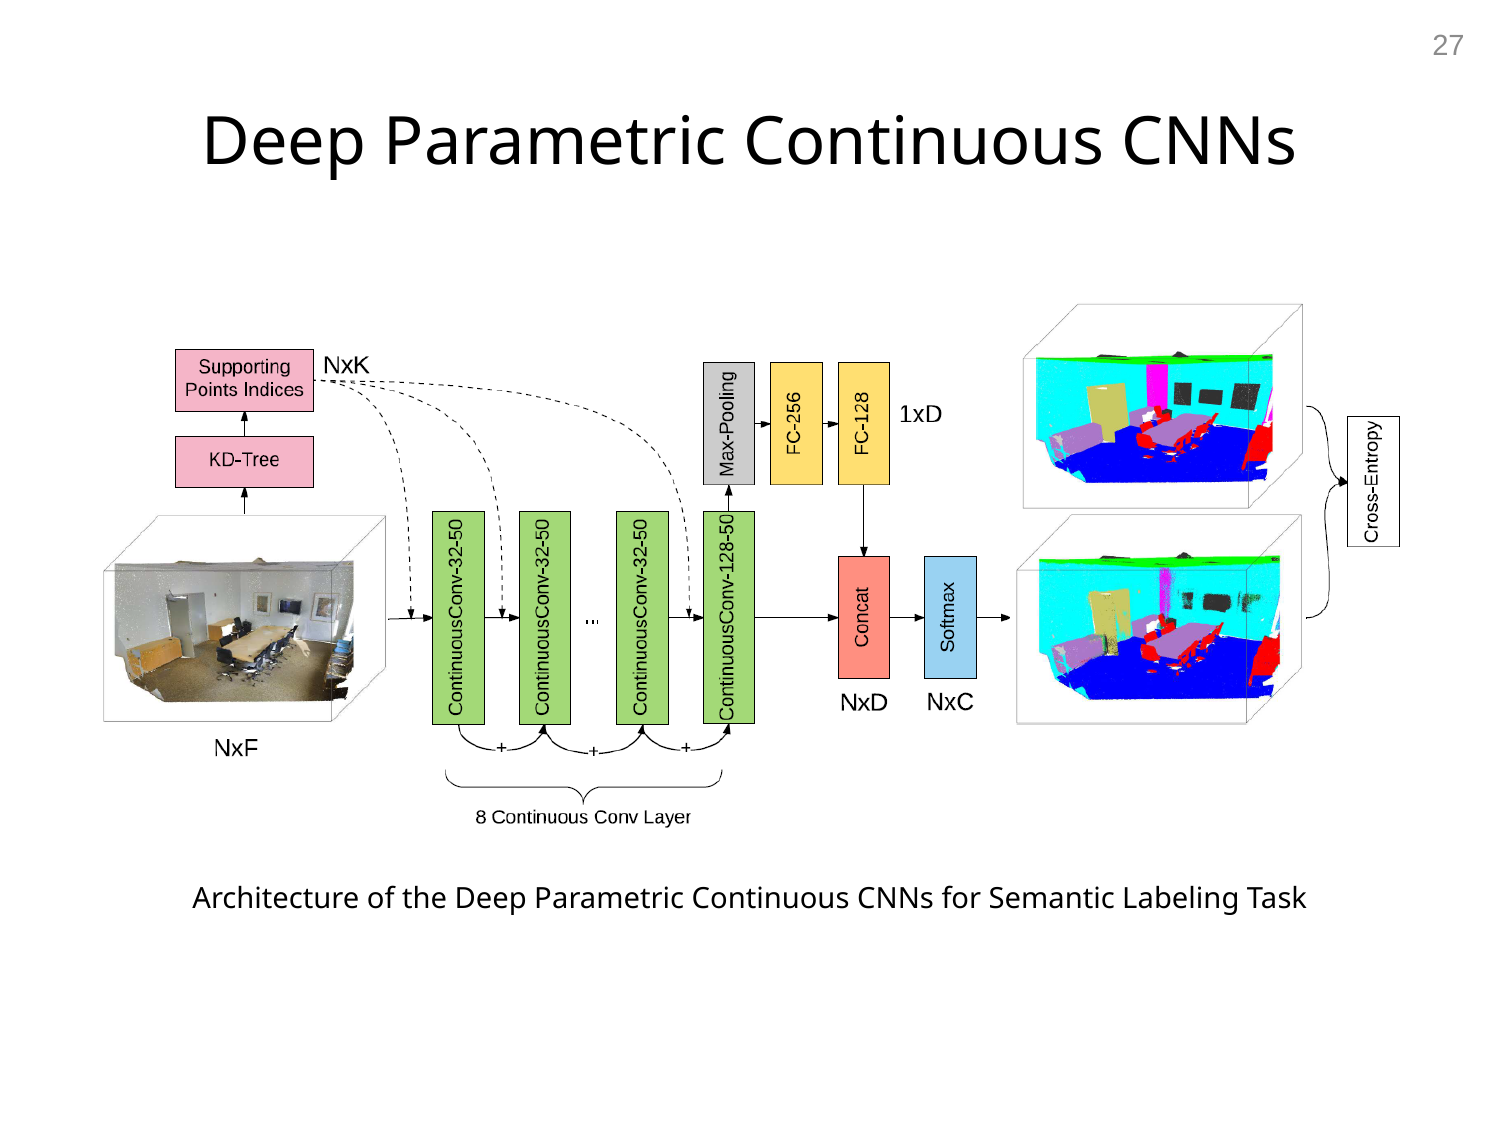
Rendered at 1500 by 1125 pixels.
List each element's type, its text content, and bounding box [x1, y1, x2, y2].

title Deep Parametric Continuous CNNs [103, 92, 1397, 193]
text_box Architecture of the Deep Parametric Continuous CNNs for Semantic Labeling Task [114, 872, 1386, 922]
slide_number 27 [1142, 14, 1480, 75]
picture [95, 296, 1405, 829]
